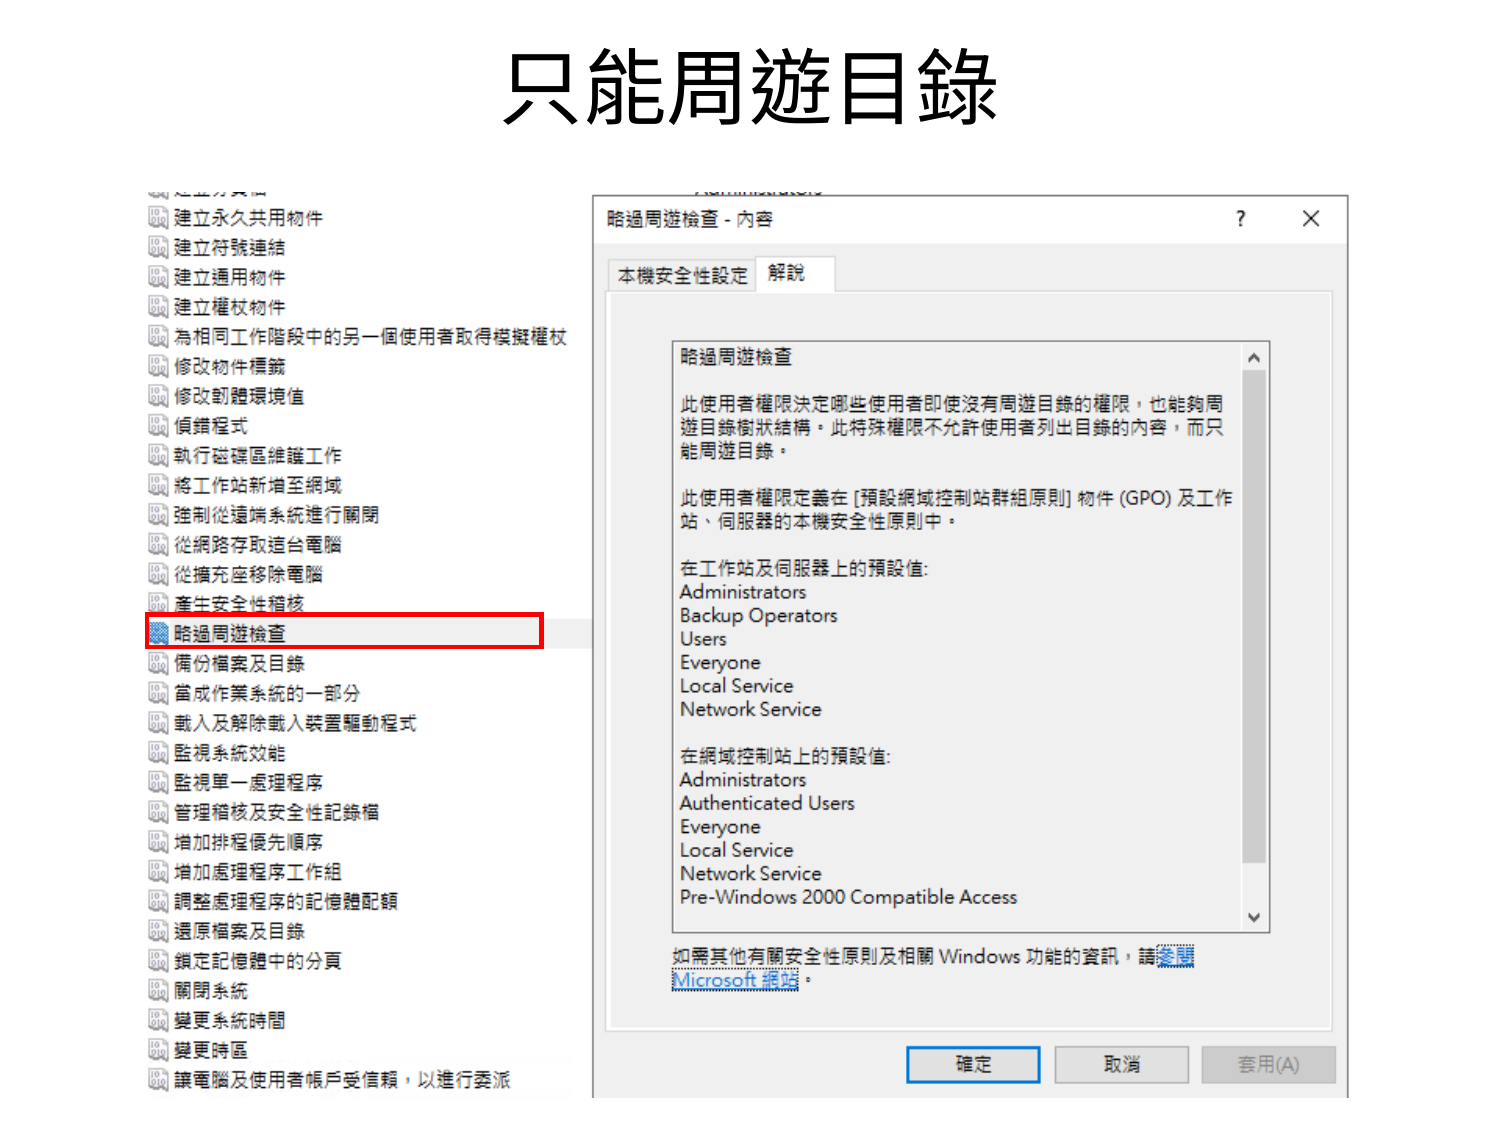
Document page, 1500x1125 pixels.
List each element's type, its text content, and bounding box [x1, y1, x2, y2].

text_box 只能周遊目錄 [484, 27, 1015, 143]
picture [147, 192, 1352, 1098]
